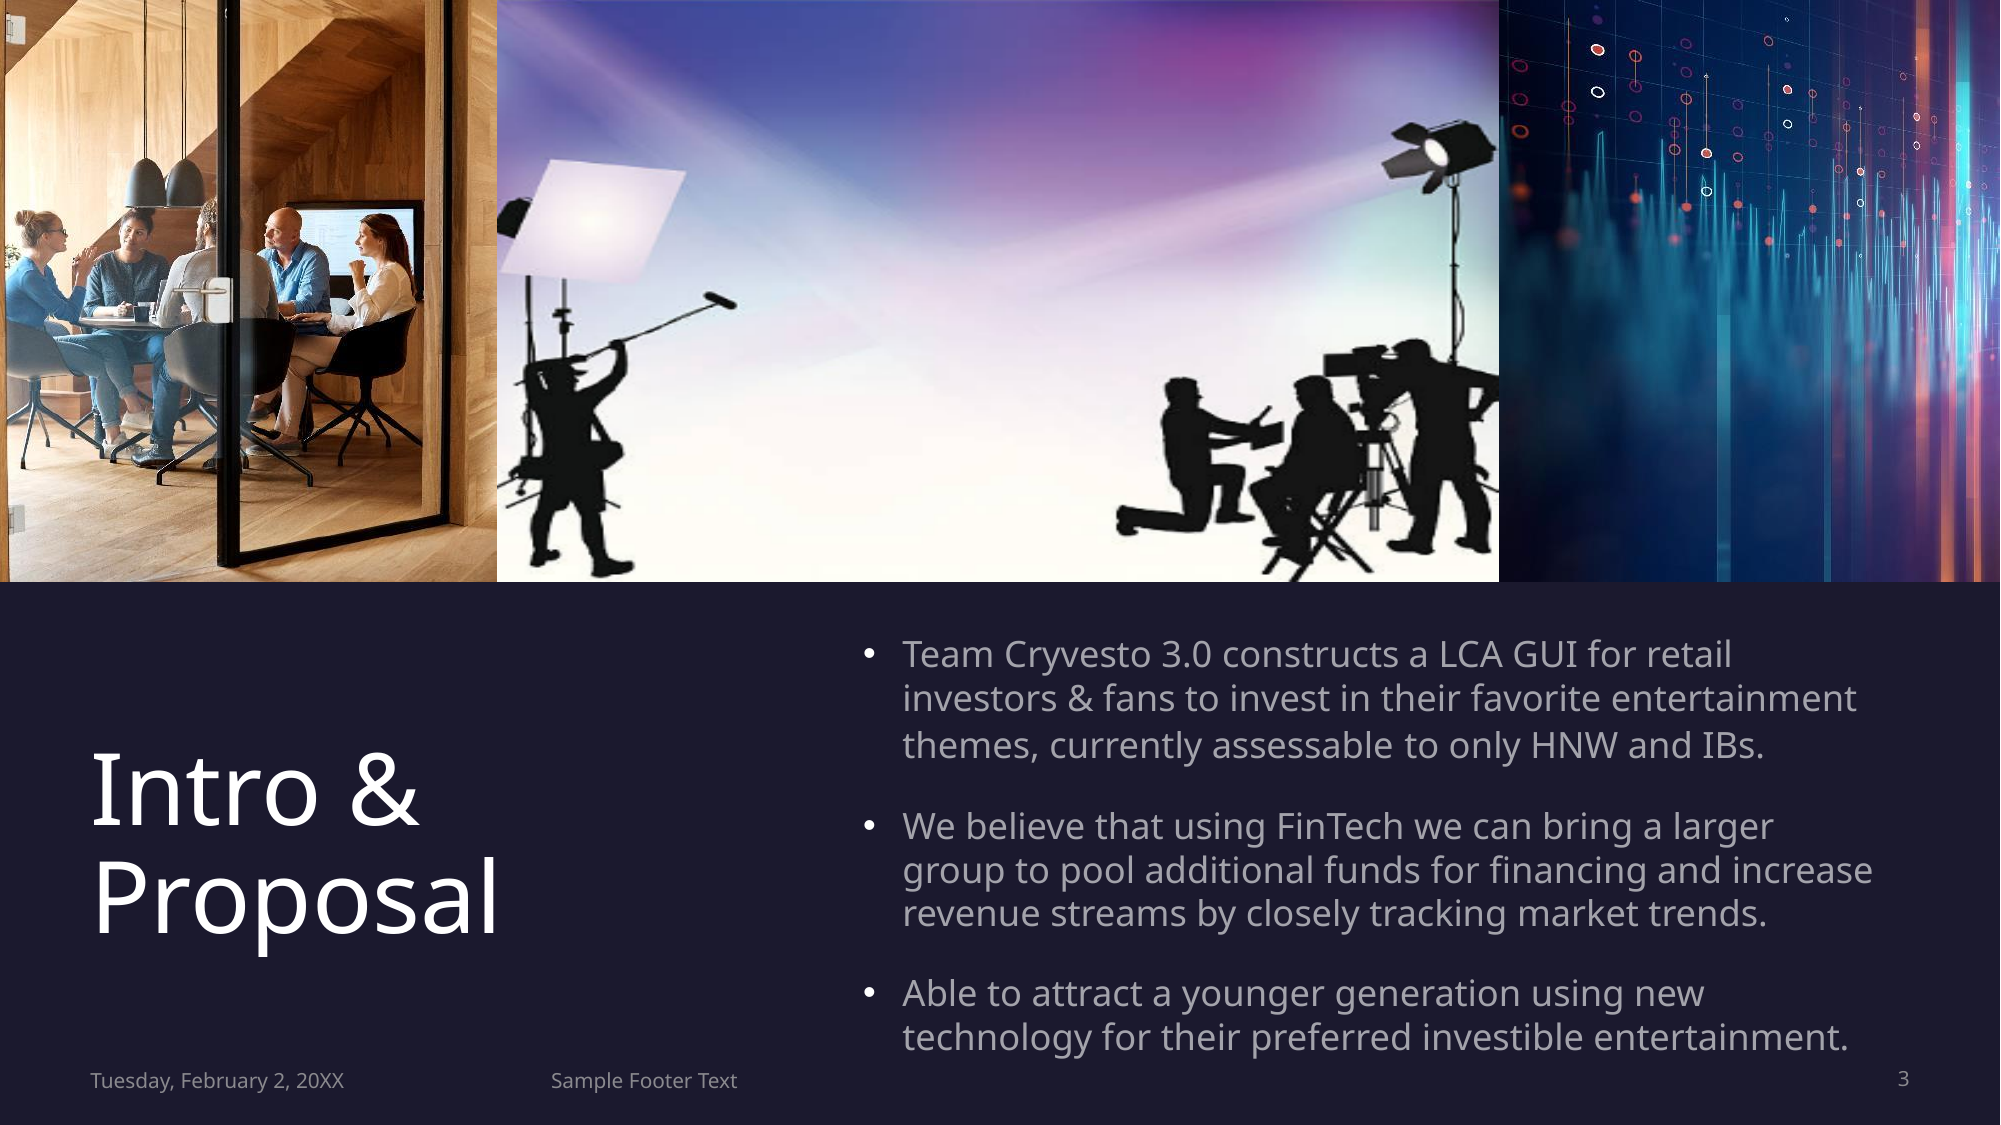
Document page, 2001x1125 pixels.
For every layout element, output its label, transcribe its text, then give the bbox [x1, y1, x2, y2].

slide_number 3 [1632, 1067, 1910, 1093]
picture [0, 0, 2000, 582]
footer Sample Footer Text [551, 1067, 1598, 1093]
list Team Cryvesto 3.0 constructs a LCA GUI for retail investors & fans to invest in their favorite entertainment themes, currently assessable to only HNW and IBs. We believe that using FinTech we can bring a larger group to pool additional funds for financing and increase revenue streams by closely tracking market trends. Able to attract a younger generation using new technology for their preferred investible entertainment. [863, 631, 1884, 1068]
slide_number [90, 1067, 522, 1093]
title Intro & Proposal [90, 739, 829, 996]
